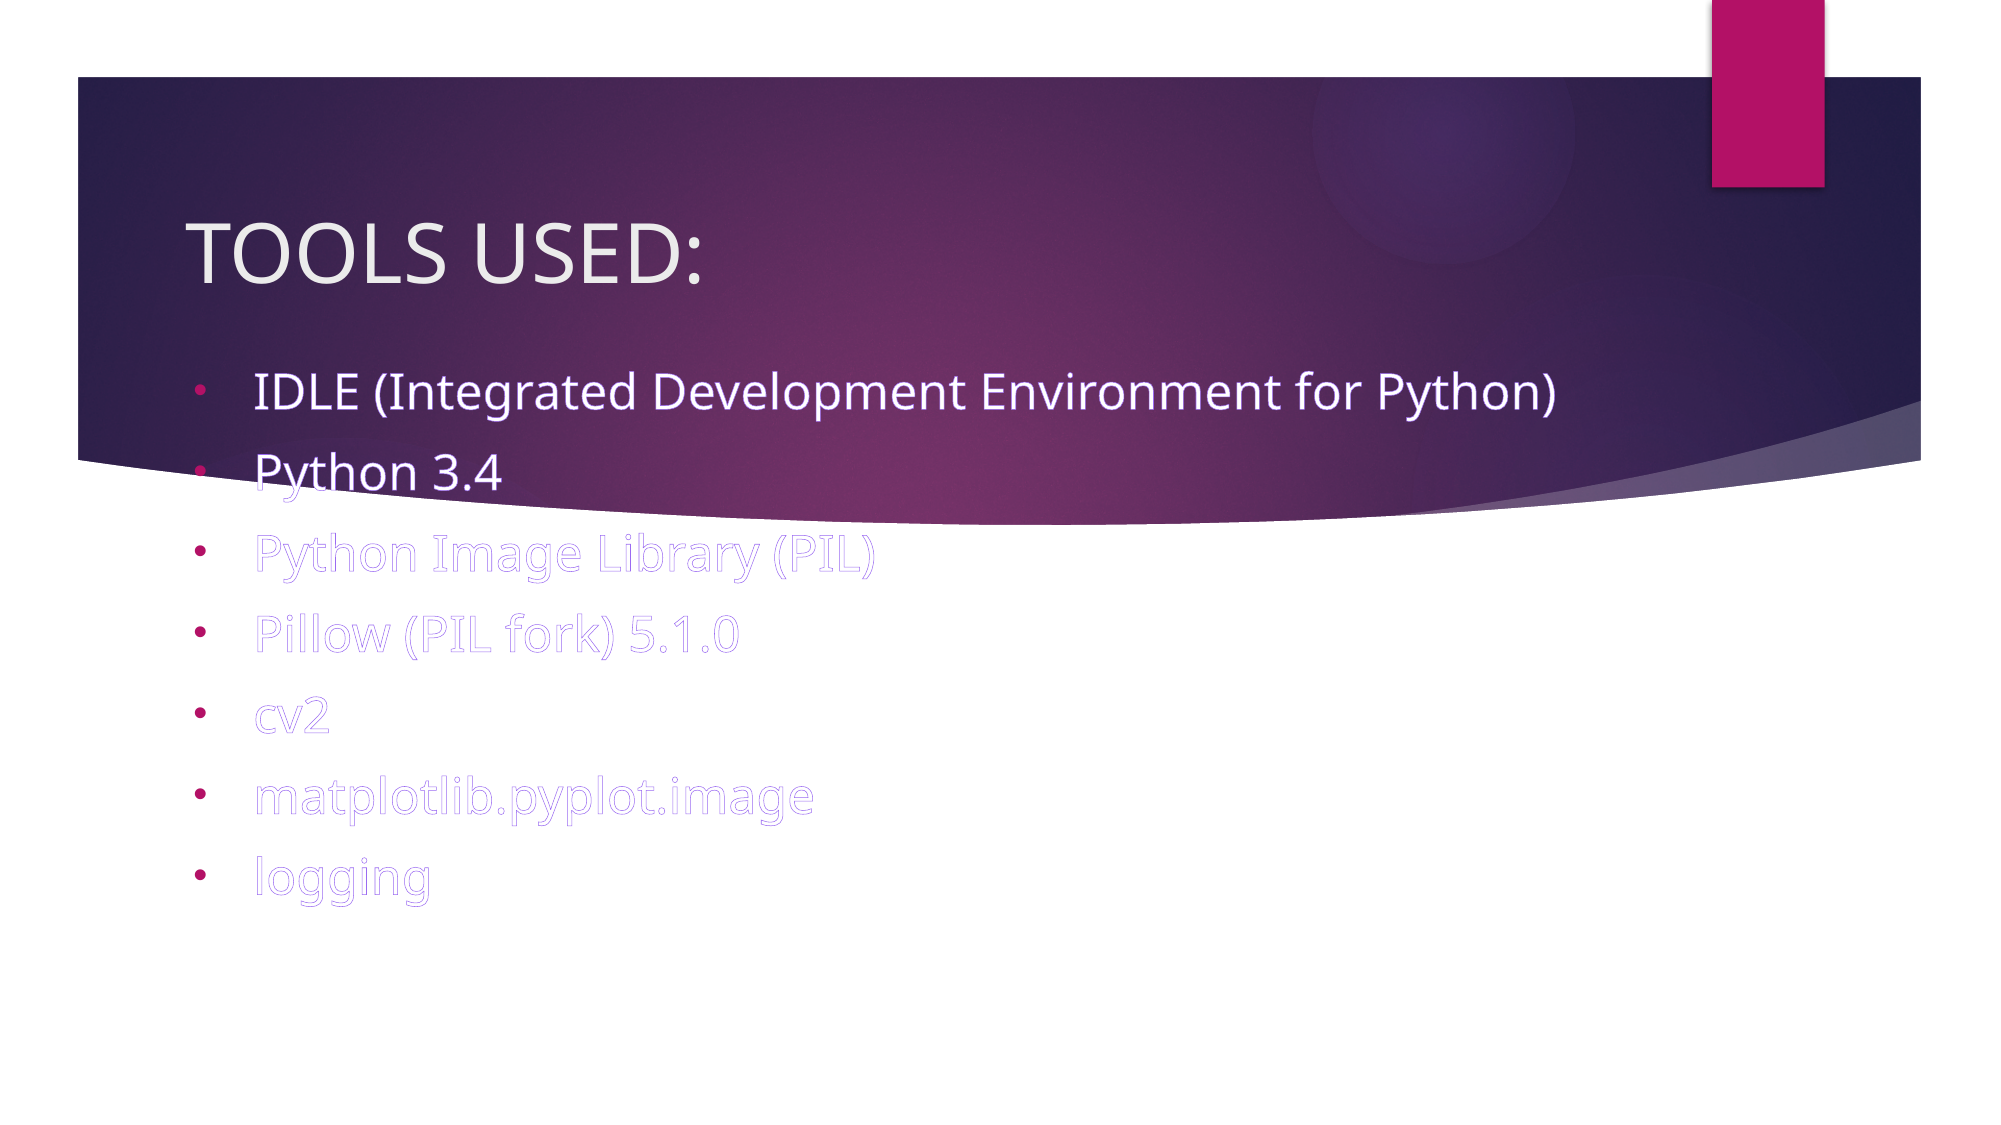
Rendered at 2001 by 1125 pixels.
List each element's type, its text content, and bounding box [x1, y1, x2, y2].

title TOOLS USED: [170, 138, 1619, 364]
list IDLE (Integrated Development Environment for Python) Python 3.4 Python Image Library (PIL) Pillow (PIL fork) 5.1.0 cv2 matplotlib.pyplot.image logging [178, 363, 1822, 1063]
